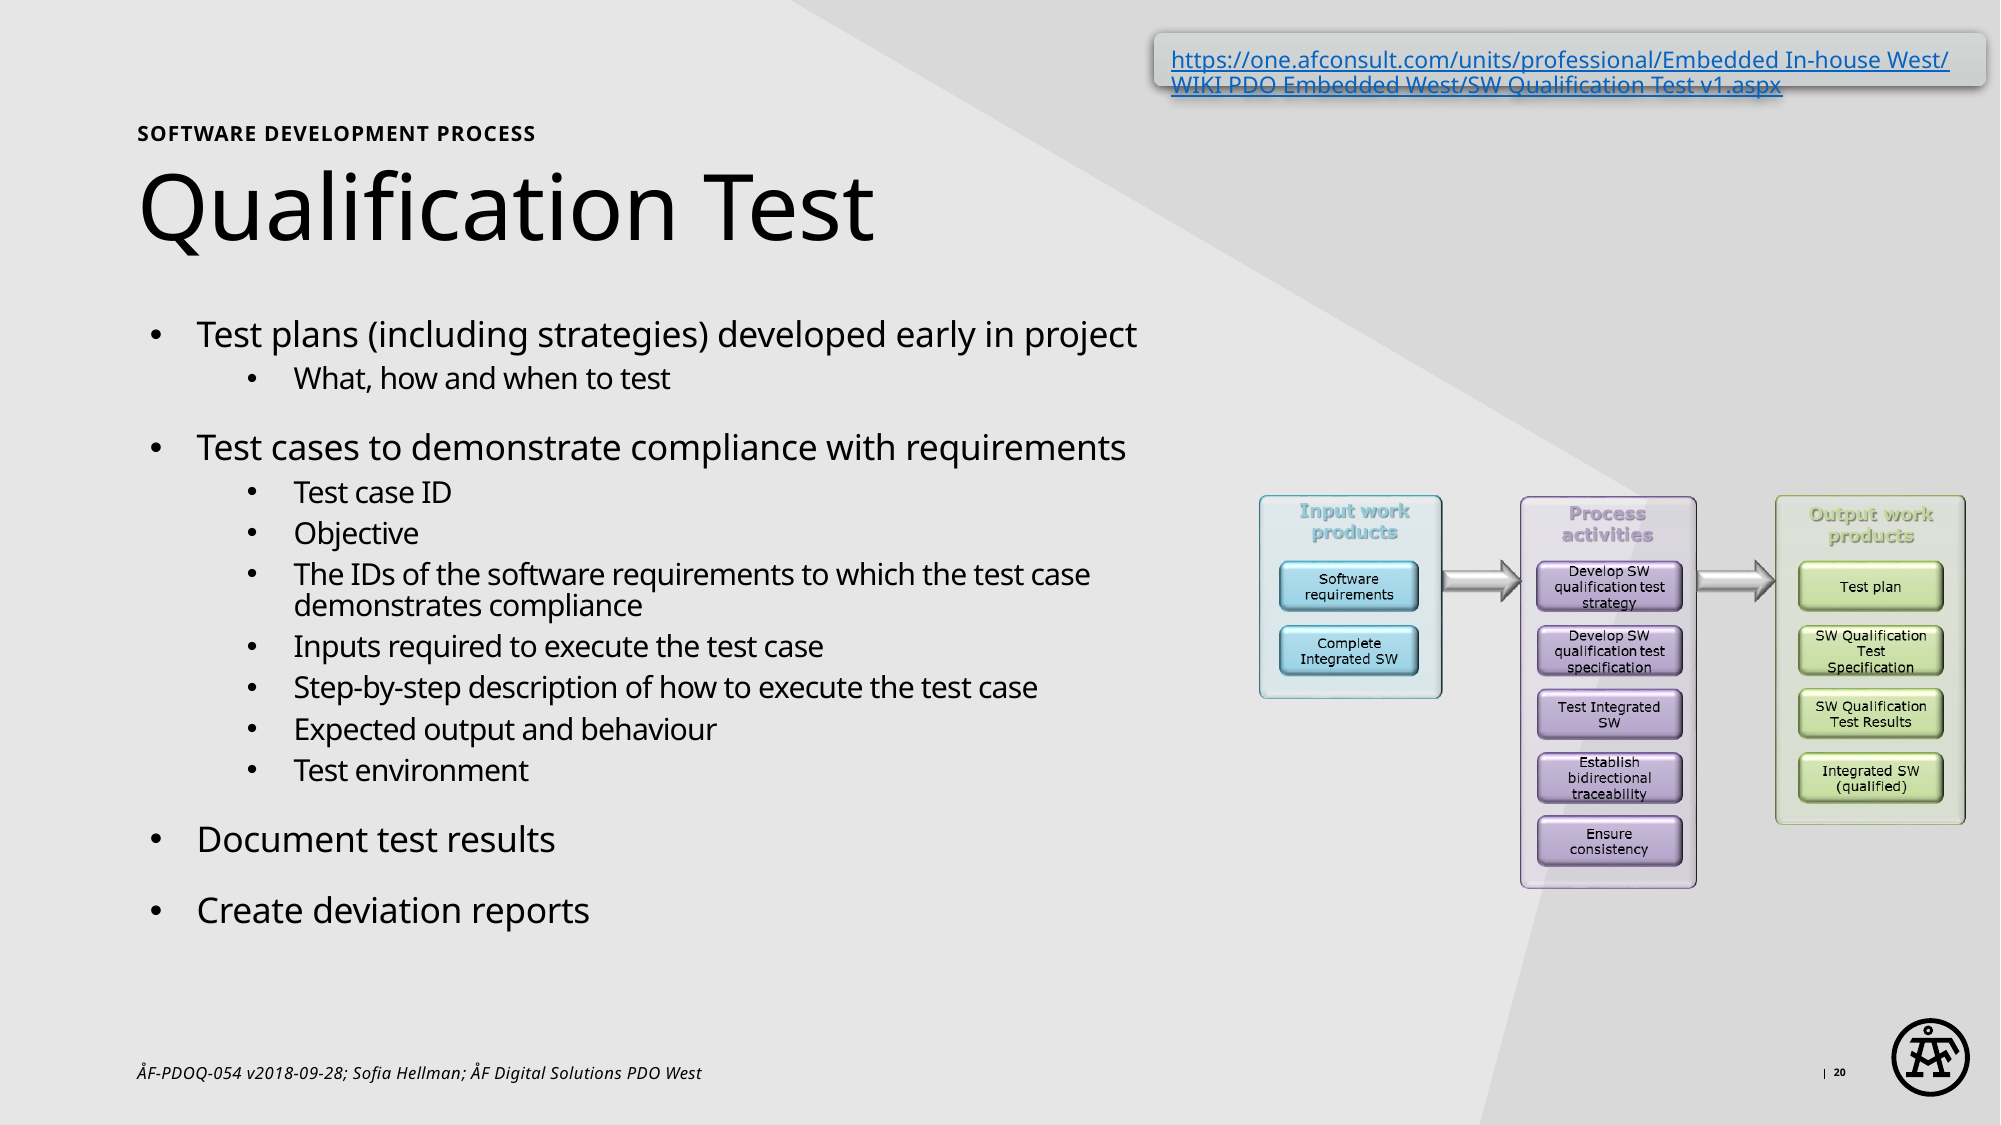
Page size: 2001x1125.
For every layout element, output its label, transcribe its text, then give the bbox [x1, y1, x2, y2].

text_box https://one.afconsult.com/units/professional/Embedded In-house West/WIKI PDO Embedded West/SW Qualification Test v1.aspx [1153, 32, 1987, 87]
picture [1257, 488, 1967, 890]
footer ÅF-PDOQ-054 v2018-09-28; Sofia Hellman; ÅF Digital Solutions PDO West [137, 1057, 1814, 1089]
list Software Development Process [137, 73, 1000, 146]
list Test plans (including strategies) developed early in project What, how and when to test Test cases to demonstrate compliance with requirements Test case ID Objective The IDs of the software requirements to which the test case demonstrates compliance Inputs required to execute the test case Step-by-step description of how to execute the test case Expected output and behaviour Test environment Document test results Create deviation reports [137, 335, 1230, 954]
title Qualification Test [137, 157, 1986, 335]
slide_number 20 [1814, 1057, 1846, 1089]
